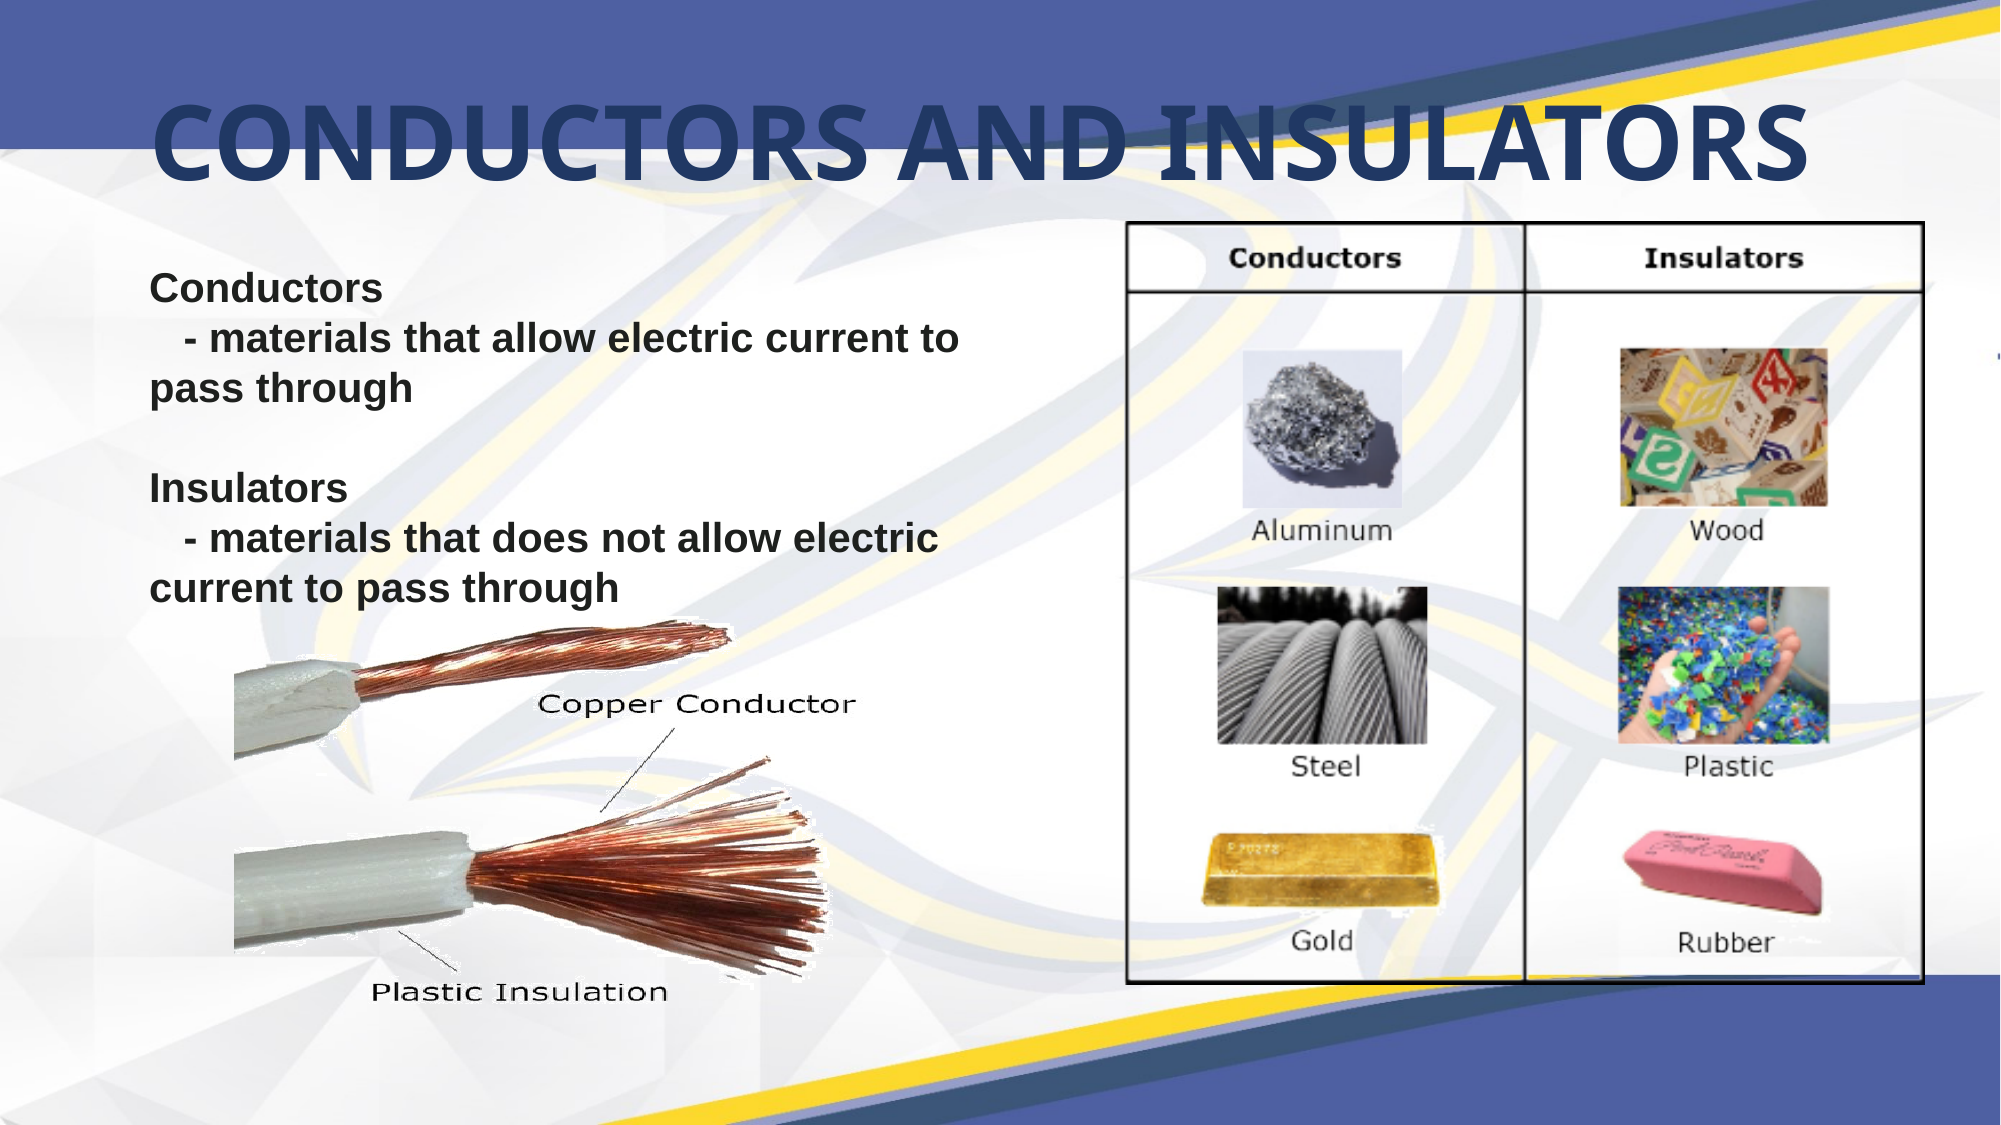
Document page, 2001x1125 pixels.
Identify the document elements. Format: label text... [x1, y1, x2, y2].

list CONDUCTORS AND INSULATORS [134, 82, 1866, 215]
list Conductors - materials that allow electric current to pass through Insulators - materials that does not allow electric current to pass through [134, 253, 1019, 658]
picture [0, 0, 2001, 1125]
